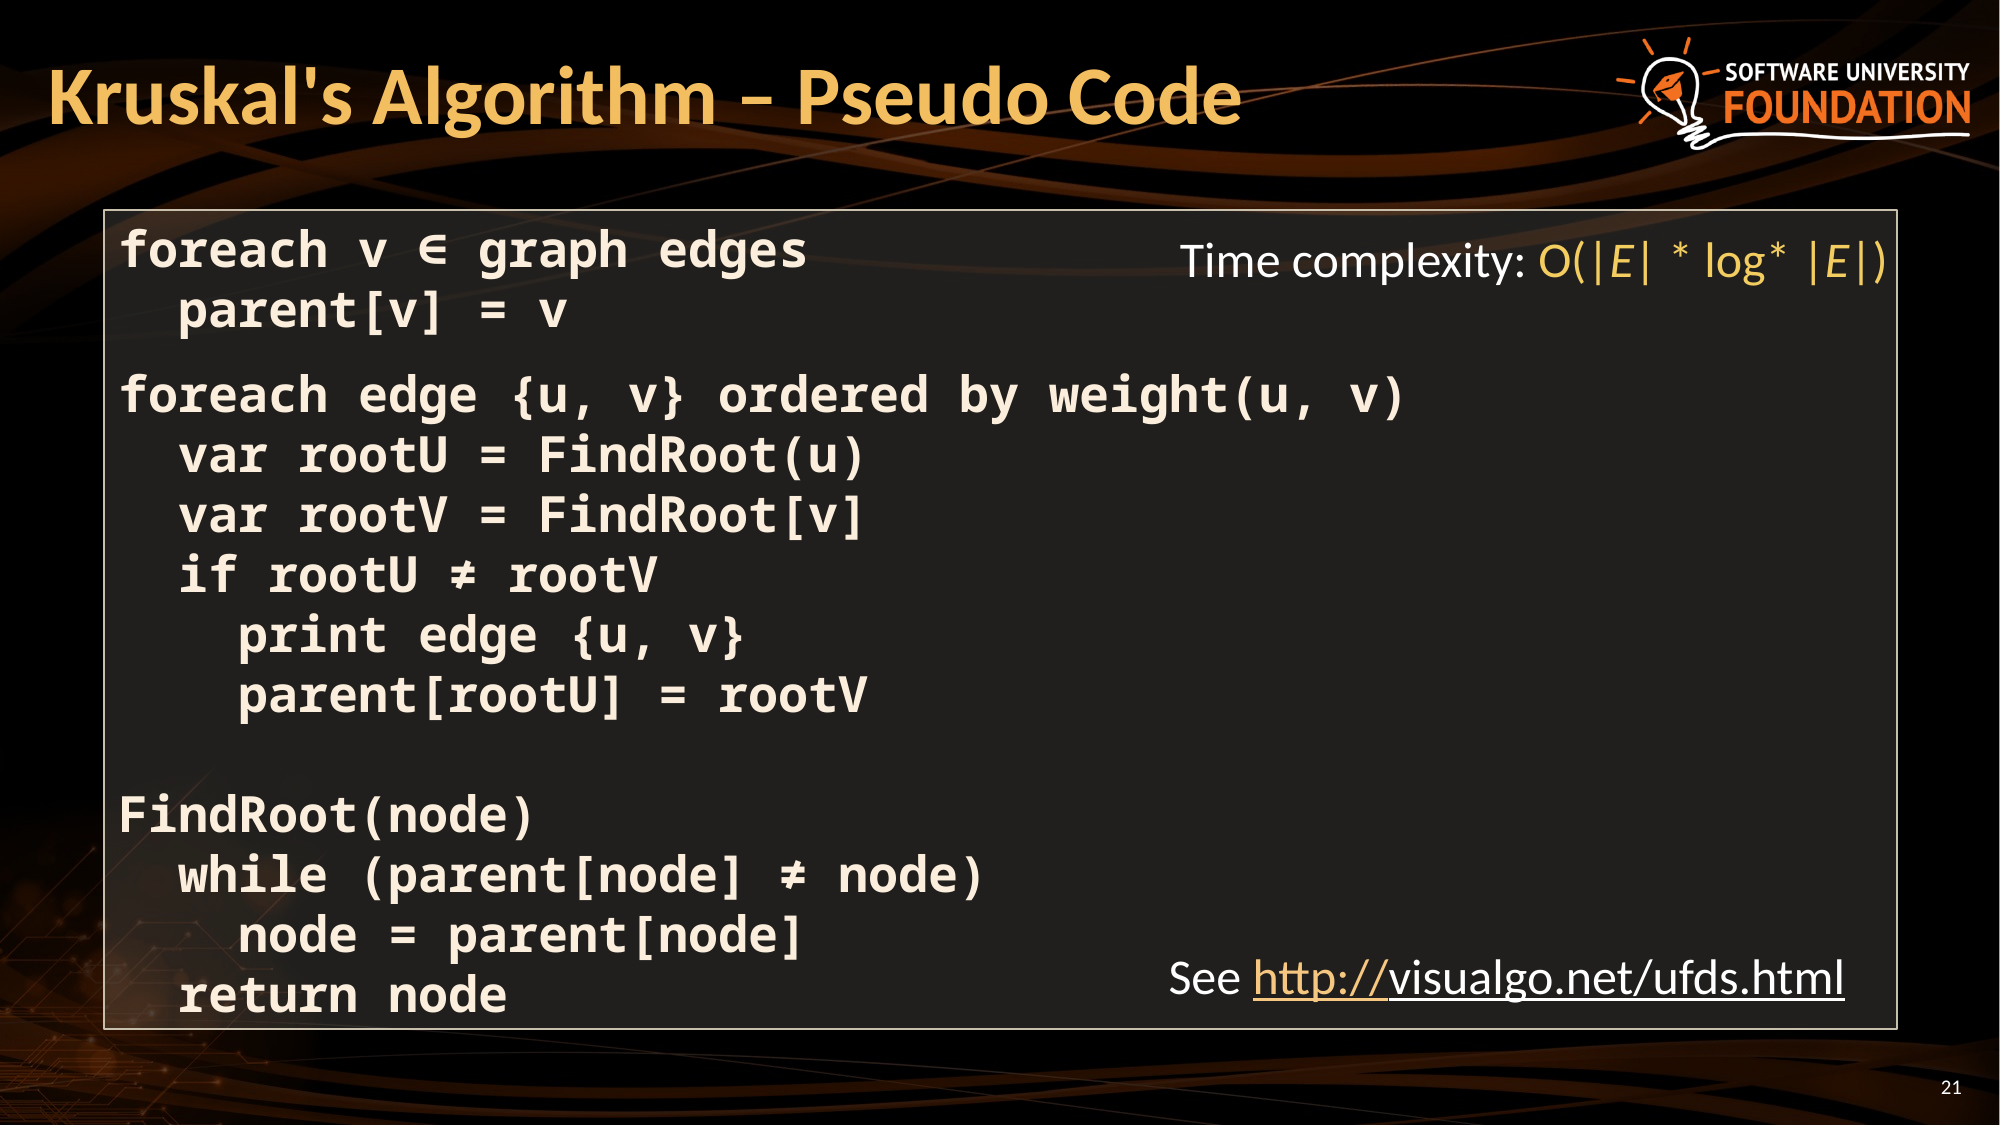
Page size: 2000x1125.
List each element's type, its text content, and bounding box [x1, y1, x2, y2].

text_box foreach v ∈ graph edges parent[v] = v foreach edge {u, v} ordered by weight(u, v) var rootU = FindRoot(u) var rootV = FindRoot[v] if rootU ≠ rootV print edge {u, v} parent[rootU] = rootV FindRoot(node) while (parent[node] ≠ node) node = parent[node] return node [103, 209, 1898, 1030]
picture [0, 0, 2000, 1125]
title Kruskal's Algorithm – Pseudo Code [30, 6, 1602, 189]
slide_number 21 [1897, 1070, 1968, 1103]
text_box See http://visualgo.net/ufds.html [1153, 936, 1872, 1012]
text_box Time complexity: O(|E| * log* |E|) [1165, 220, 1903, 295]
